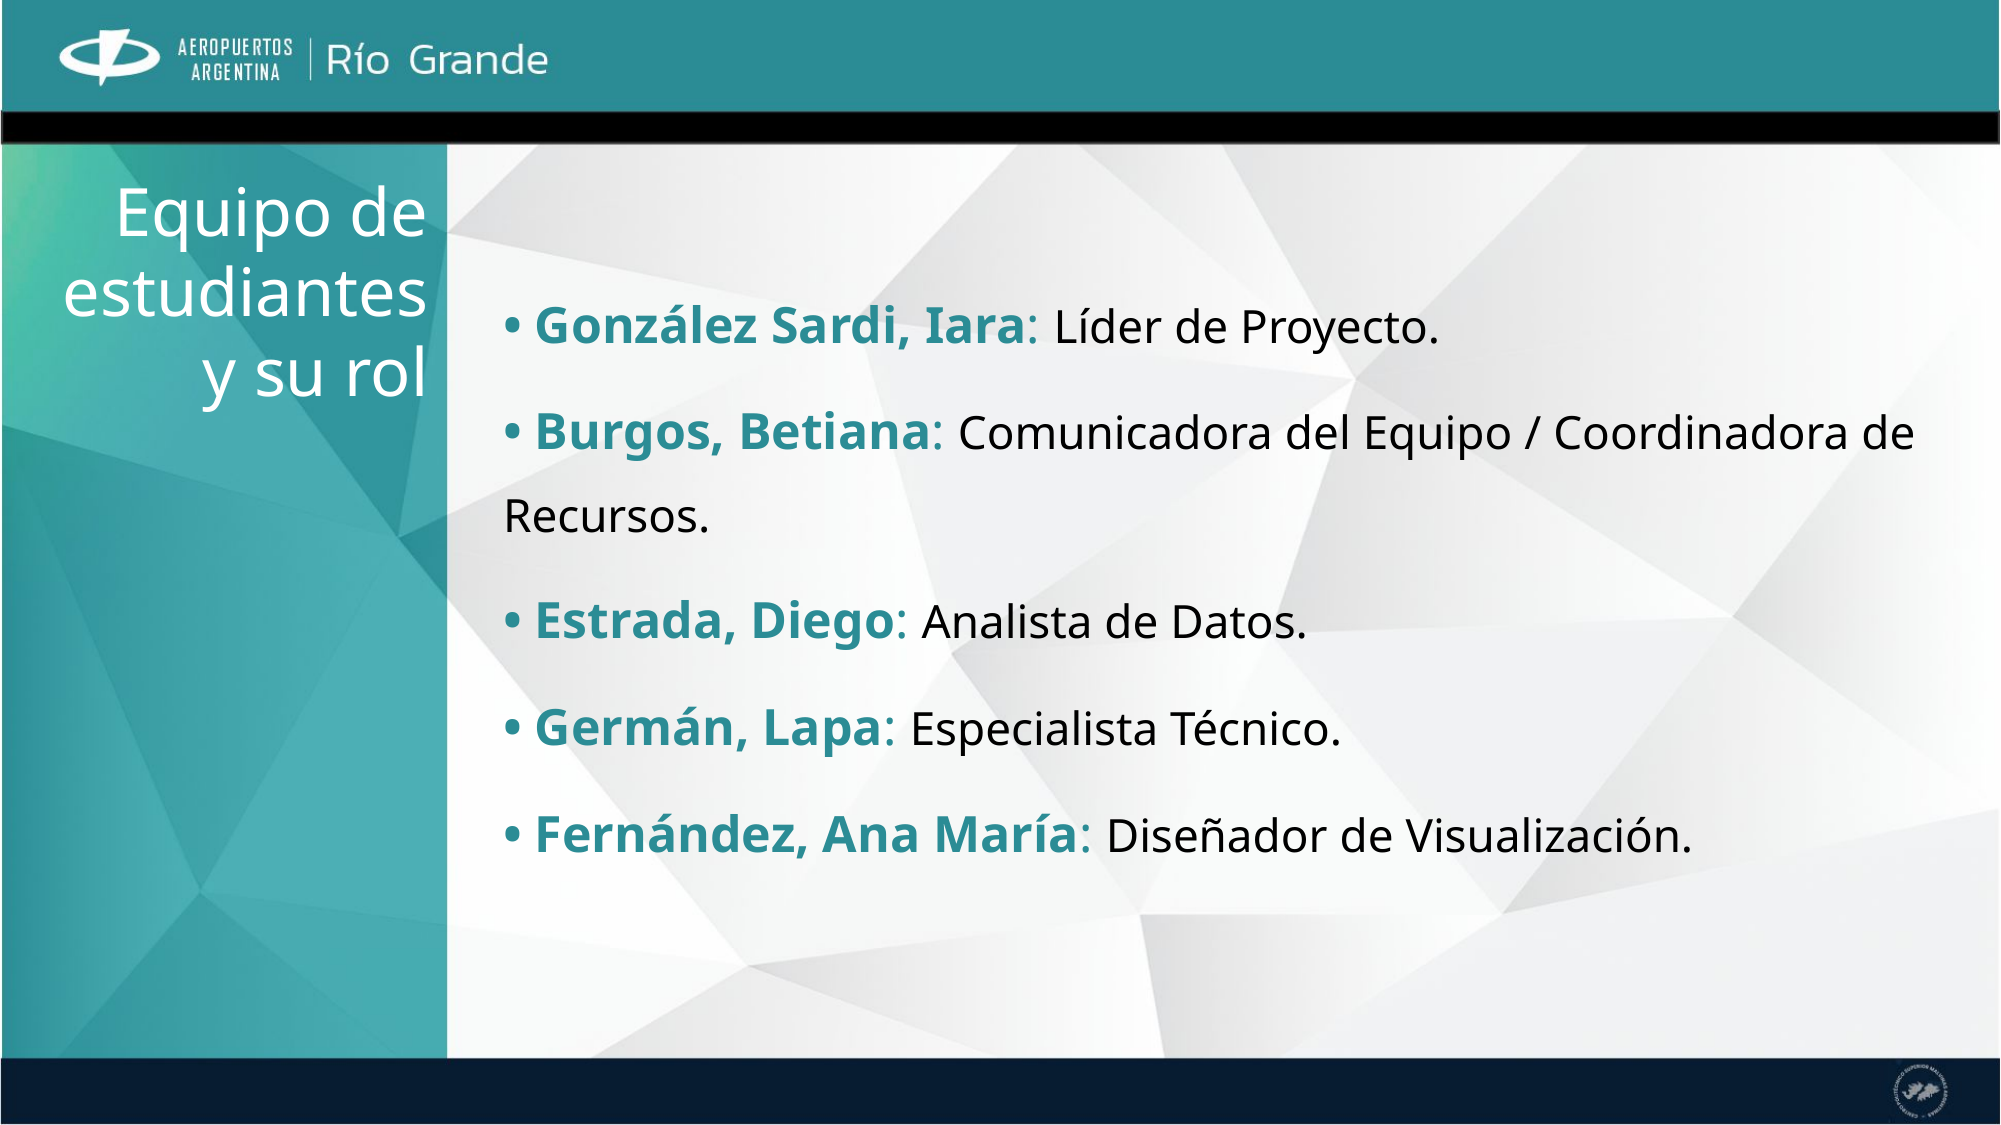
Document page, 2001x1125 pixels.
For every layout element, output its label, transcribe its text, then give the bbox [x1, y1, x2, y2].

text_box • González Sardi, Iara: Líder de Proyecto. • Burgos, Betiana: Comunicadora del Equipo / Coordinadora de Recursos. • Estrada, Diego: Analista de Datos. • Germán, Lapa: Especialista Técnico. • Fernández, Ana María: Diseñador de Visualización. [469, 337, 1971, 788]
text_box Equipo de estudiantes y su rol [0, 162, 444, 418]
picture [0, 0, 2001, 1125]
